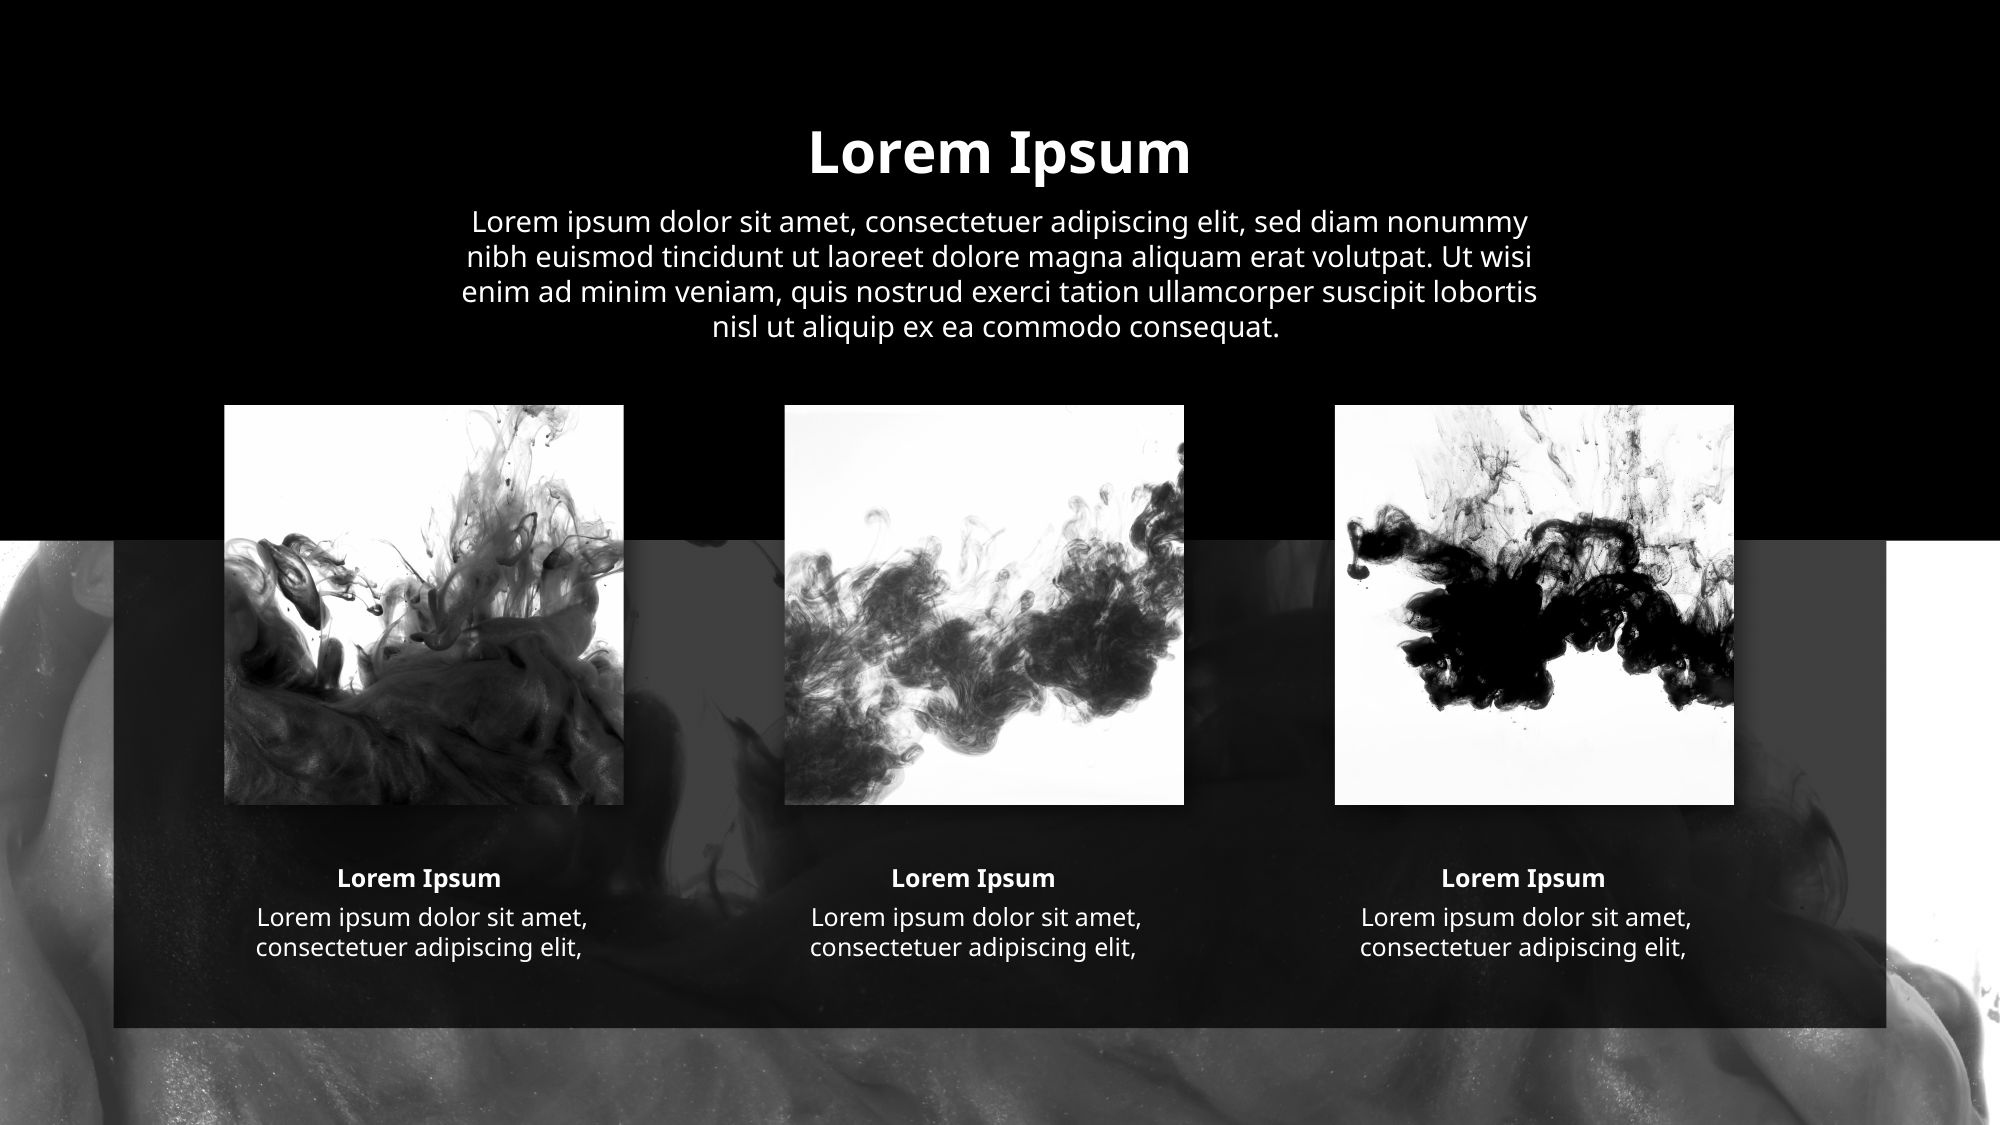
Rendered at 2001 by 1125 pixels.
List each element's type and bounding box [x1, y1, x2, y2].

text_box [1267, 855, 1786, 970]
text_box [717, 855, 1236, 970]
list [0, 0, 2000, 1125]
text_box [163, 855, 682, 970]
picture [784, 405, 1184, 805]
picture [1334, 405, 1734, 805]
picture [224, 405, 624, 805]
